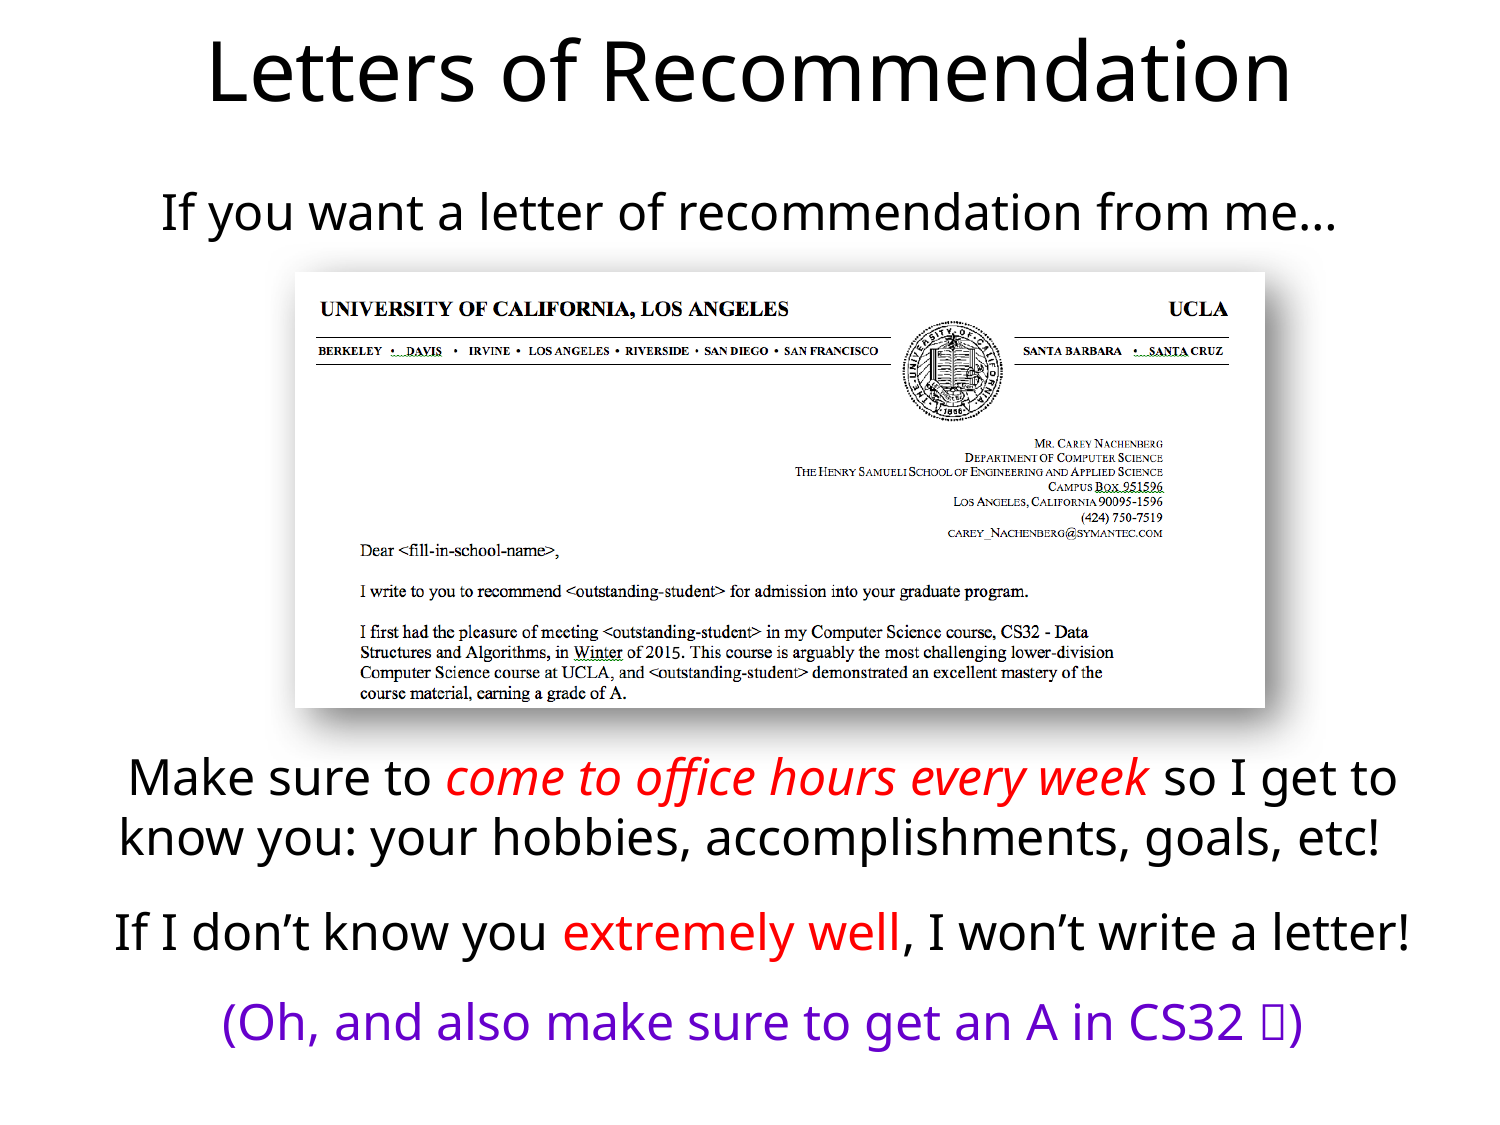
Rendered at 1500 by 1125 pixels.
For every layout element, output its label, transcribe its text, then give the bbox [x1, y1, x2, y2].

picture [294, 272, 1265, 709]
title Letters of Recommendation [87, 0, 1413, 162]
text_box Make sure to come to office hours every week so I get to know you: your hobbies, accomplishments, goals, etc! If I don’t know you extremely well, I won’t write a letter! (Oh, and also make sure to get an A in CS32 ) [75, 737, 1451, 1058]
text_box If you want a letter of recommendation from me… [62, 172, 1438, 248]
